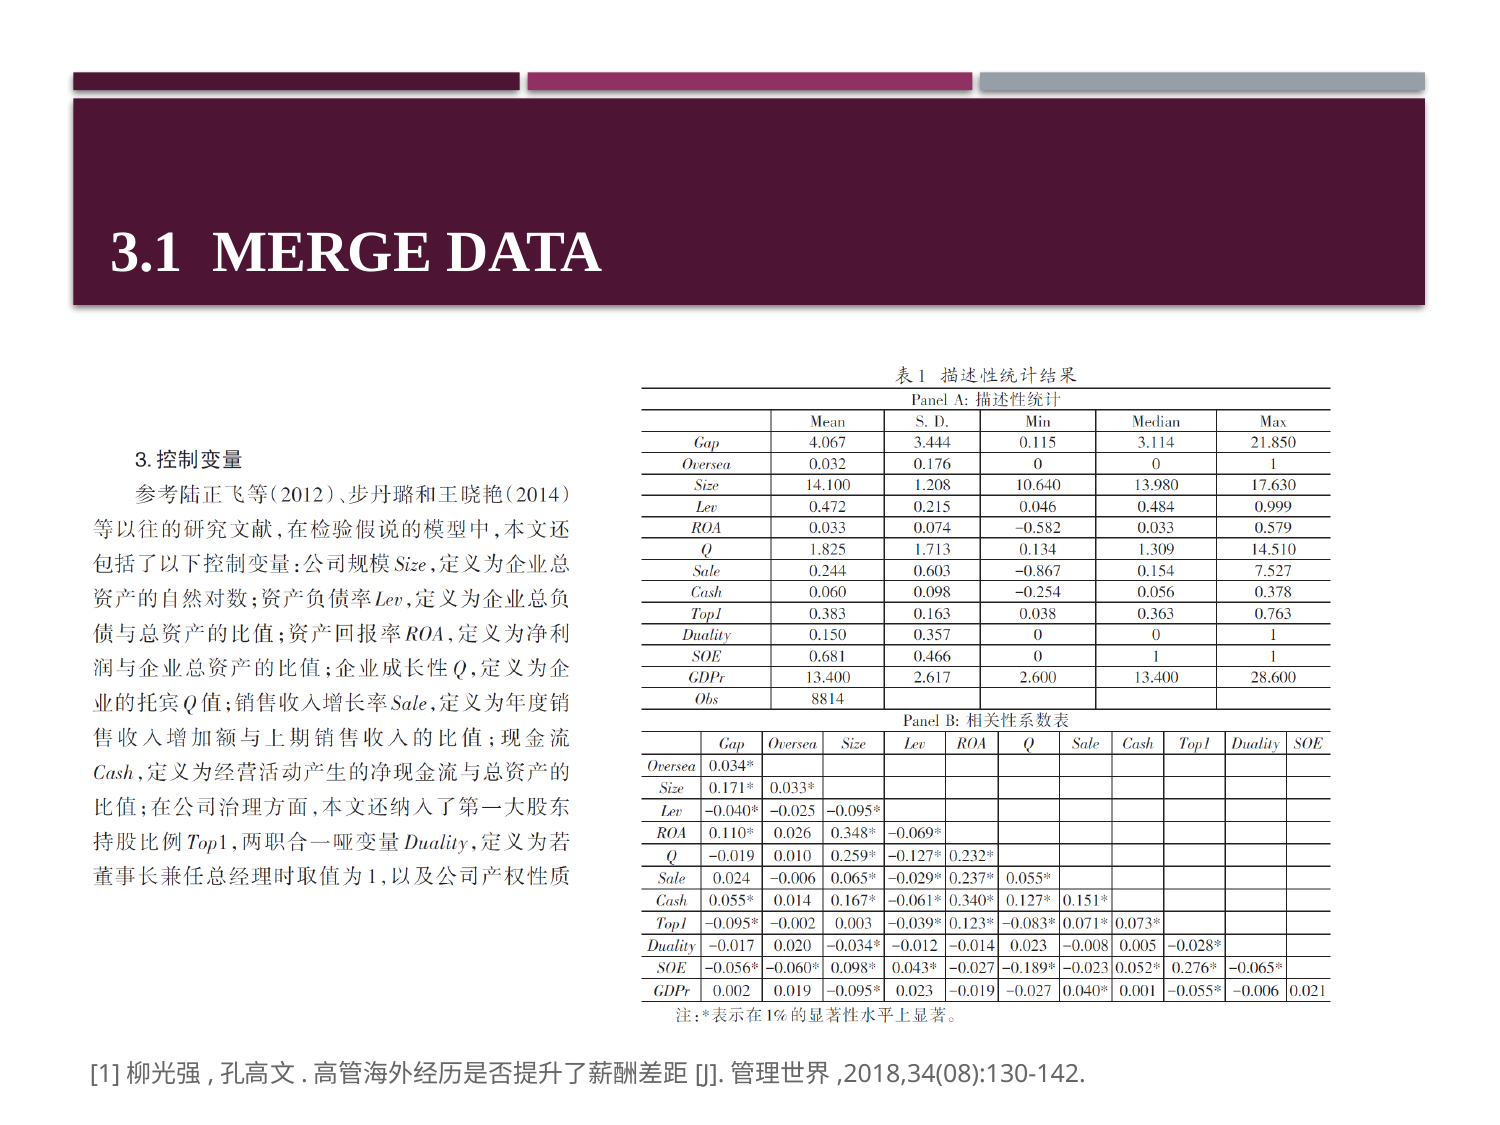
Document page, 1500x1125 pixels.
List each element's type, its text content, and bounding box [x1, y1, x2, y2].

picture [49, 444, 609, 896]
text_box [1]柳光强,孔高文.高管海外经历是否提升了薪酬差距[J].管理世界,2018,34(08):130-142. [75, 1050, 1313, 1095]
text_box 3.1 Merge data [95, 112, 1406, 291]
picture [624, 361, 1427, 1030]
